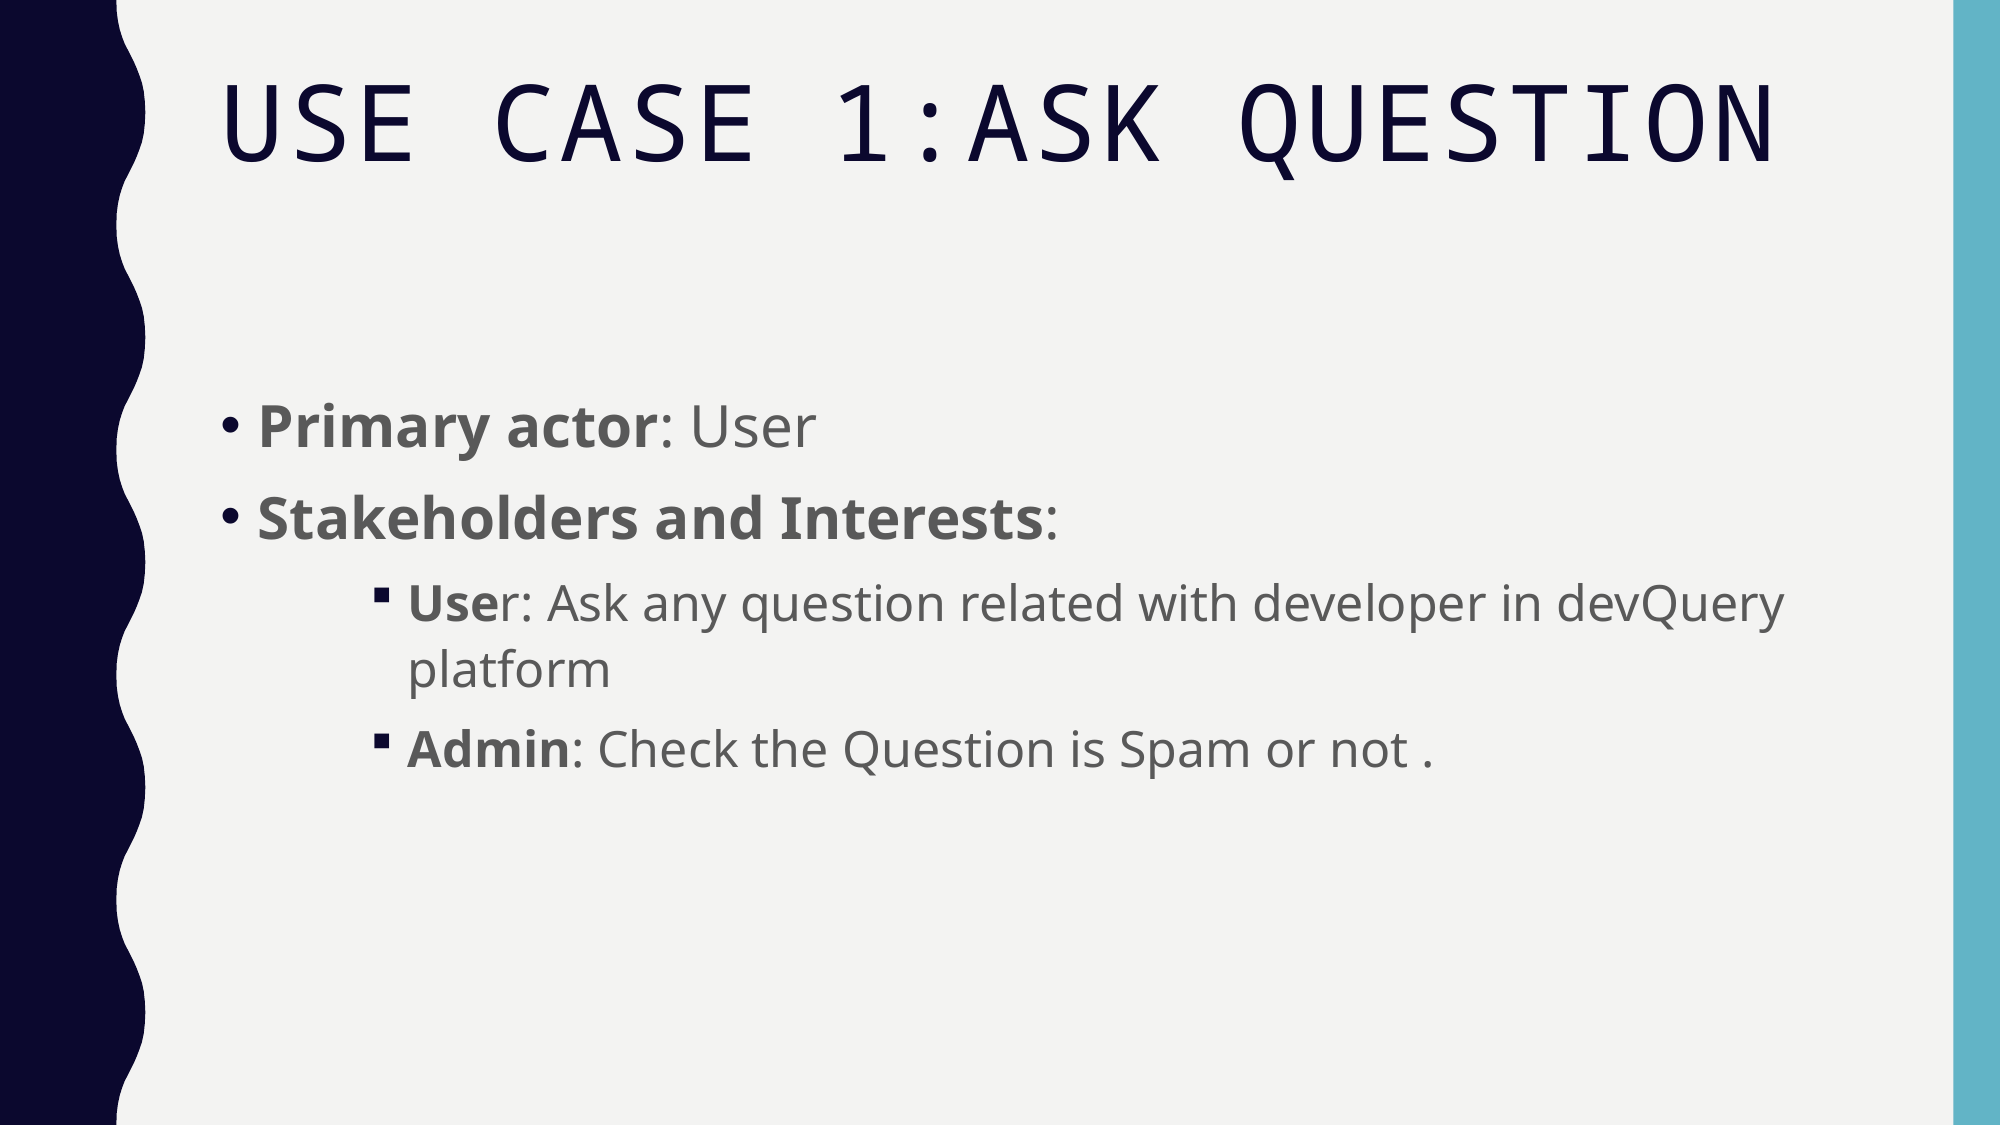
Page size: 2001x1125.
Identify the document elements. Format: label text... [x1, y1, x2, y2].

title Use case 1:Ask Question [205, 62, 1875, 308]
list Primary actor: User Stakeholders and Interests: User: Ask any question related with developer in devQuery platform Admin: Check the Question is Spam or not . [205, 375, 1875, 965]
